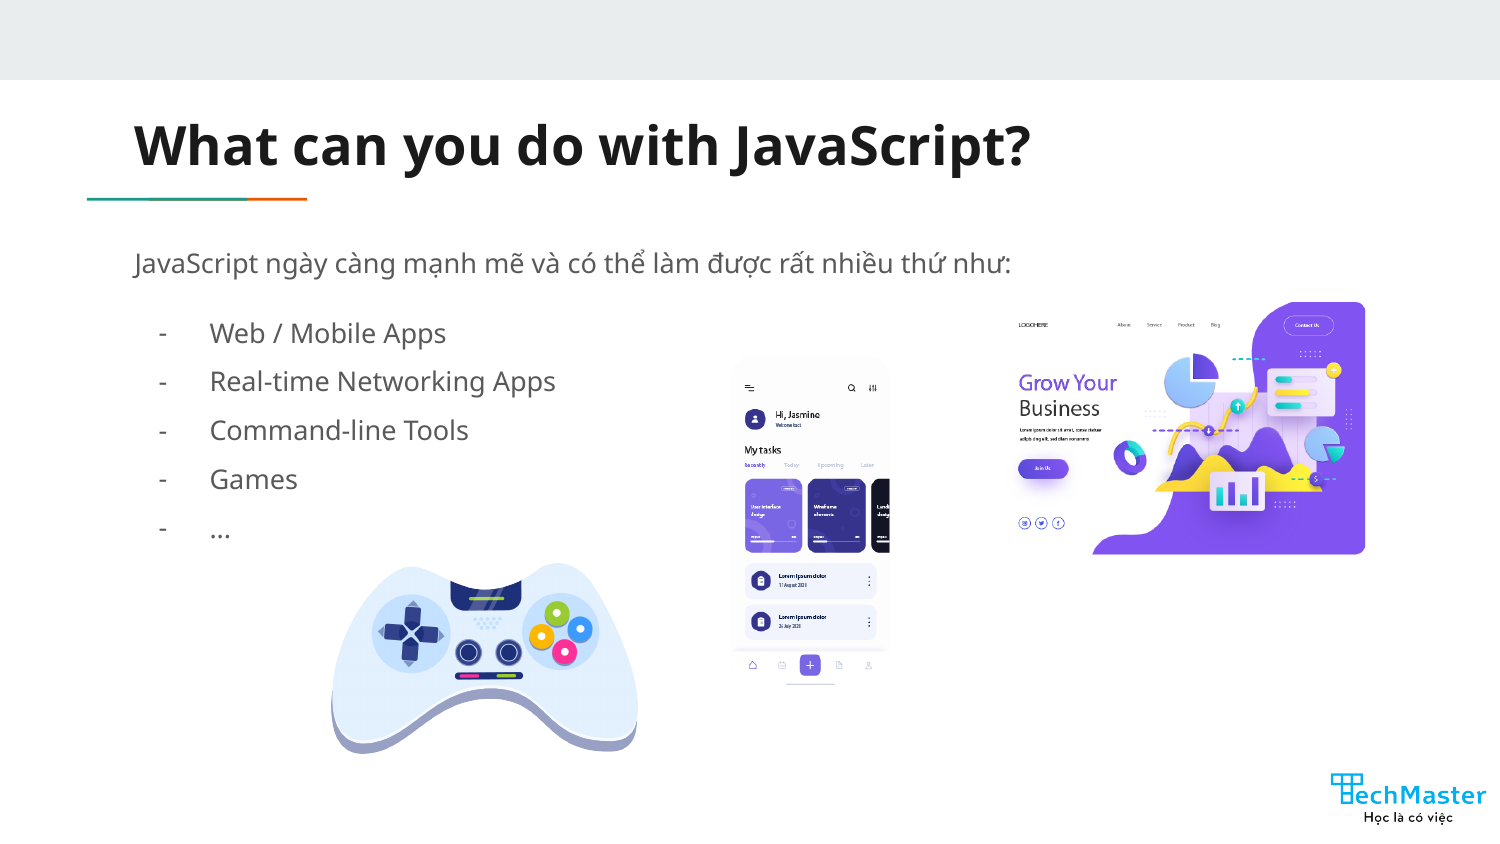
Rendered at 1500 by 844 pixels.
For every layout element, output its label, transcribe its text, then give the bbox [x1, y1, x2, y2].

picture [331, 563, 639, 755]
list JavaScript ngày càng mạnh mẽ và có thể làm được rất nhiều thứ như: Web / Mobile Apps Real-time Networking Apps Command-line Tools Games ... [119, 215, 1381, 804]
picture [987, 294, 1381, 564]
title What can you do with JavaScript? [119, 95, 1381, 184]
picture [1329, 754, 1488, 844]
picture [702, 355, 923, 715]
